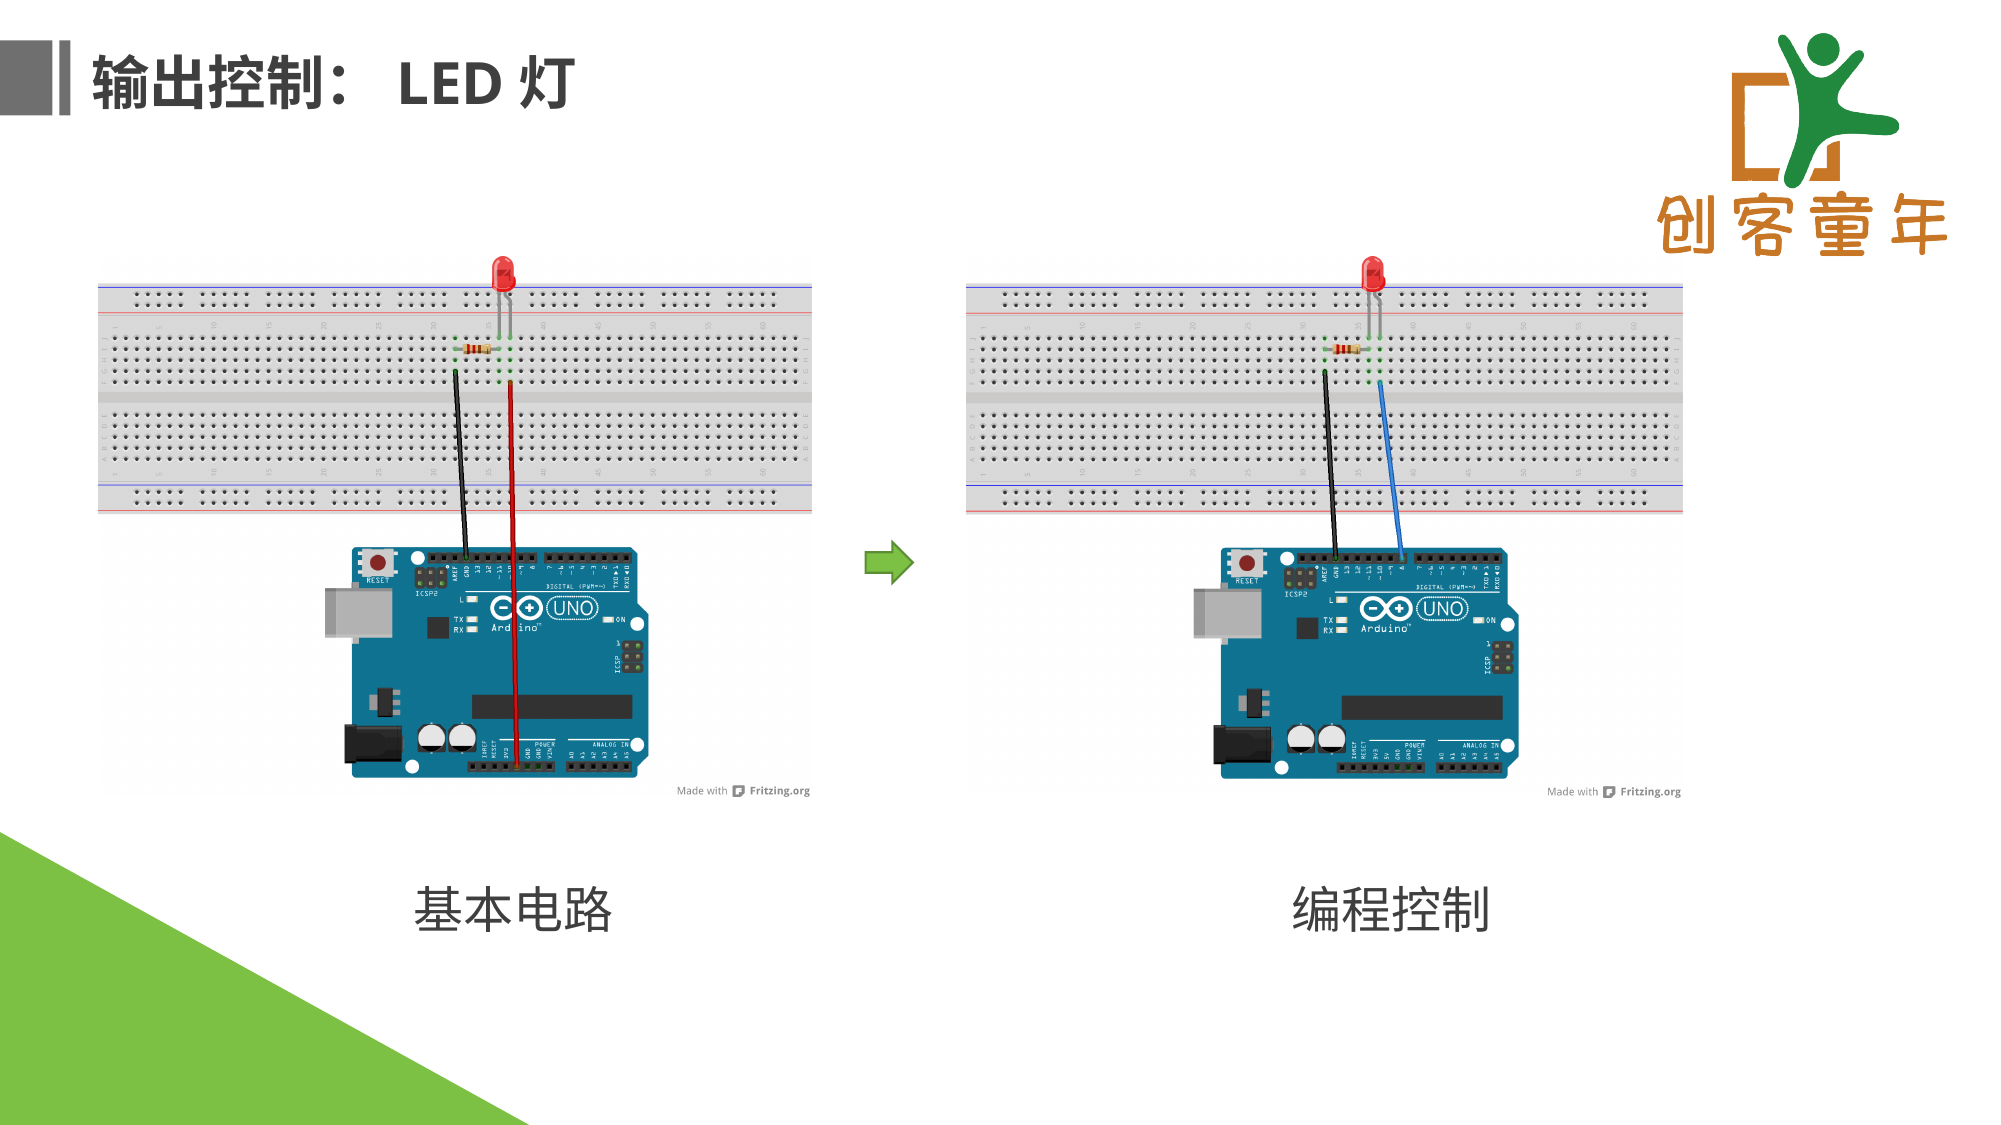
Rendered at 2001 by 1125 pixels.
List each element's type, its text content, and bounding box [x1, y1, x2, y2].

text_box 基本电路 [398, 871, 629, 947]
text_box 编程控制 [1277, 871, 1507, 947]
text_box 输出控制：LED灯 [76, 39, 592, 124]
text_box [0, 830, 532, 1125]
text_box [864, 539, 915, 586]
picture [98, 256, 812, 797]
picture [966, 5, 1999, 798]
